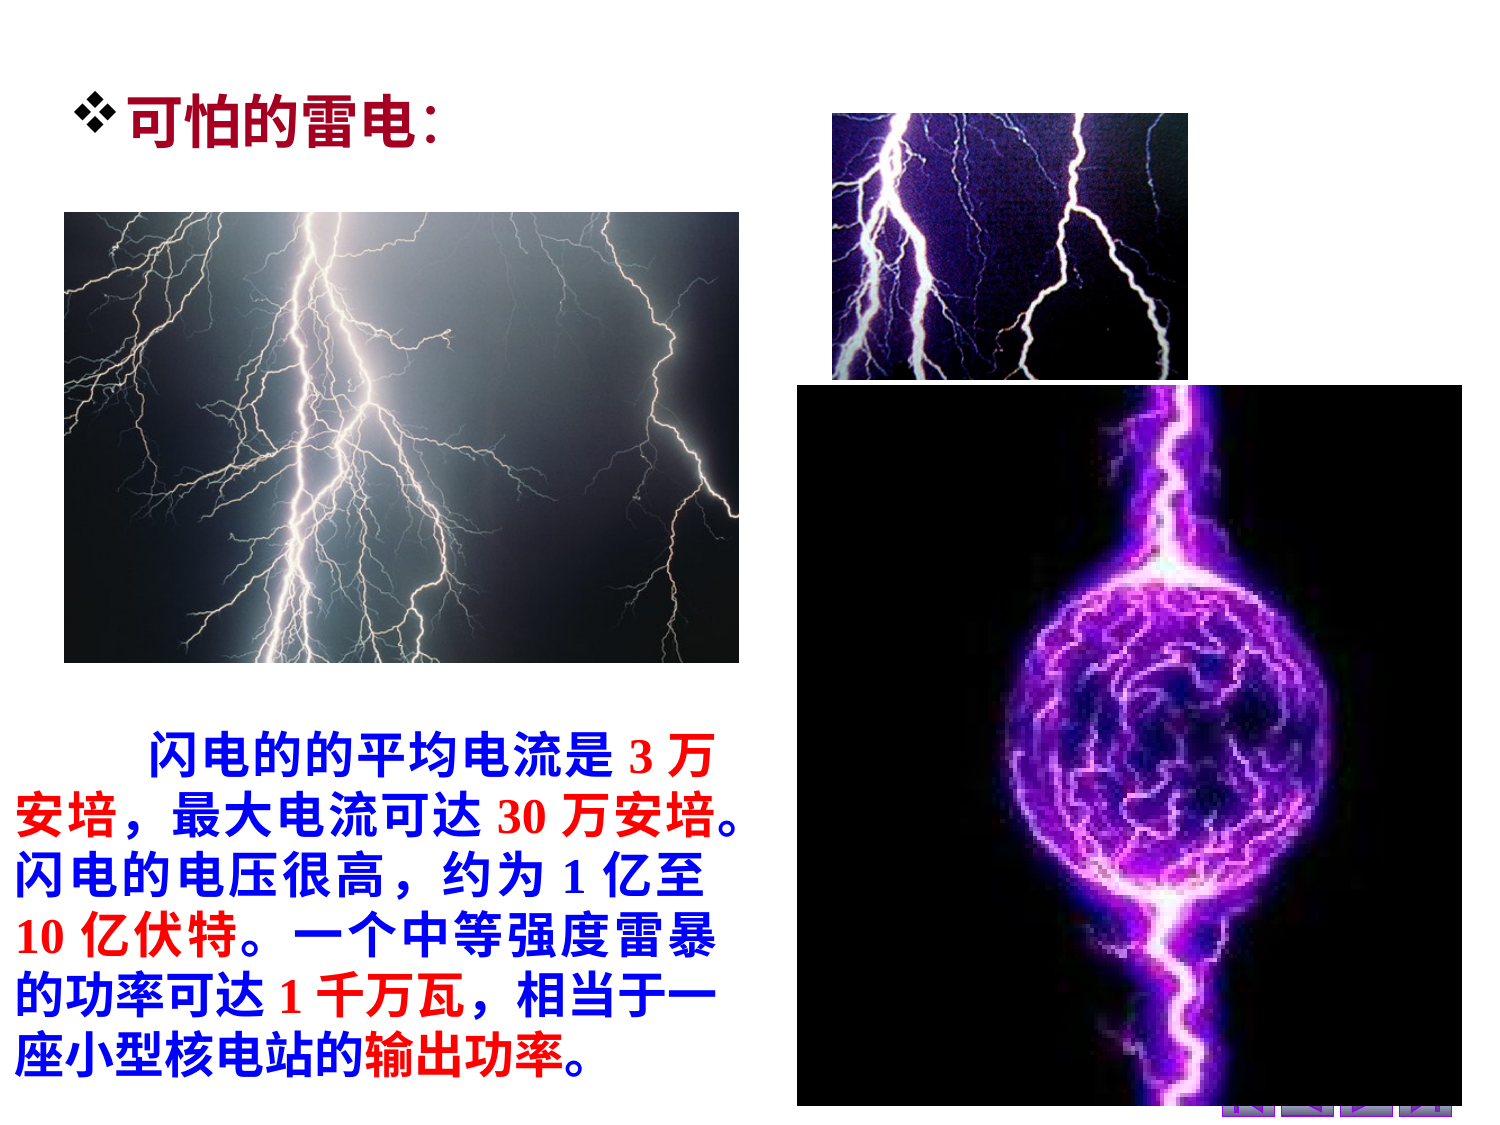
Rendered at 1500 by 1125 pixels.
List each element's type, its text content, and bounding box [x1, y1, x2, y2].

picture [64, 212, 739, 663]
text_box 可怕的雷电： [54, 77, 814, 209]
text_box 闪电的的平均电流是3万安培，最大电流可达30万安培。闪电的电压很高，约为1亿至10亿伏特。一个中等强度雷暴的功率可达1千万瓦，相当于一座小型核电站的输出功率。 [0, 716, 733, 1091]
picture [832, 113, 1188, 380]
picture [797, 385, 1462, 1106]
